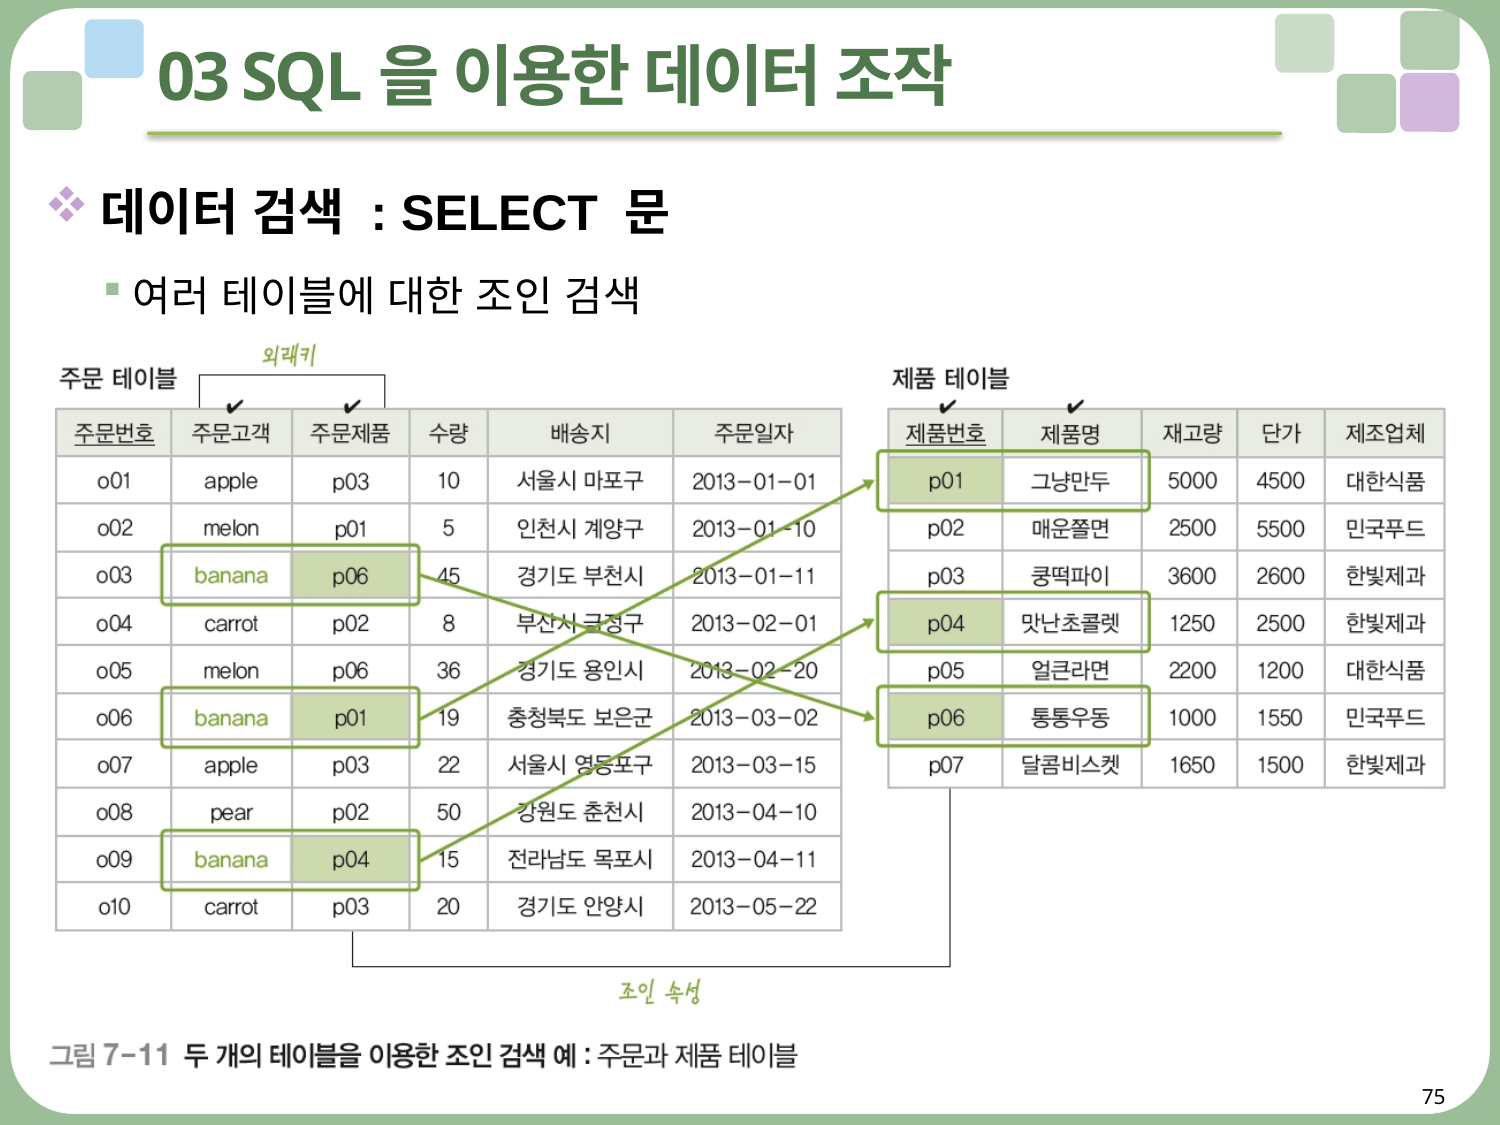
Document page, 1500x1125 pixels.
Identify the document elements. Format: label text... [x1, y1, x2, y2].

picture [0, 0, 1500, 1125]
text_box 데이터 검색 : SELECT 문 여러 테이블에 대한 조인 검색 [29, 172, 1481, 1083]
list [32, 333, 1463, 1080]
title 03 SQL을 이용한 데이터 조작 [142, 25, 1459, 123]
